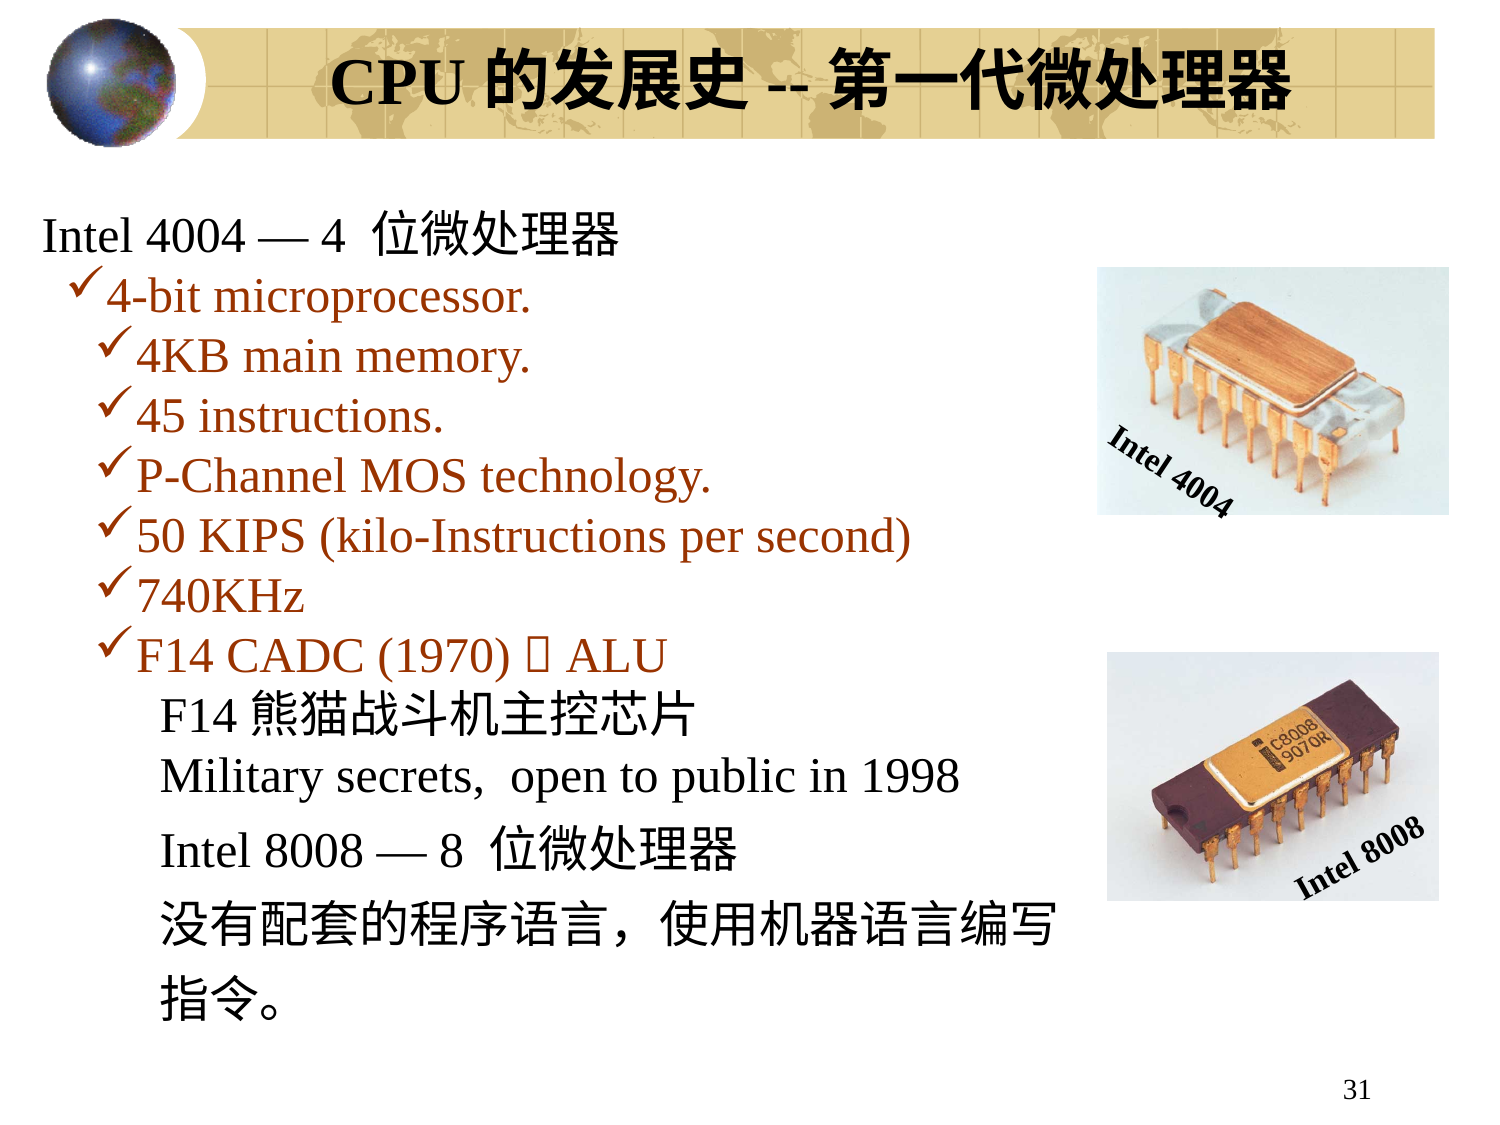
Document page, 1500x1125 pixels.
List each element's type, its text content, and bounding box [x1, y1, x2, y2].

title CPU的发展史--第一代微处理器 [197, 29, 1426, 128]
text_box Intel 4004 — 4 位微处理器 4-bit microprocessor. 4KB main memory. 45 instructions. P-Channel MOS technology. 50 KIPS (kilo-Instructions per second) 740KHz F14 CADC (1970)  ALU F14熊猫战斗机主控芯片 Military secrets, open to public in 1998 Intel 8008 — 8 位微处理器 没有配套的程序语言，使用机器语言编写指令。 [32, 171, 1102, 1036]
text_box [1107, 652, 1446, 901]
picture [42, 14, 190, 151]
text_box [1086, 266, 1449, 516]
slide_number 31 [1074, 1037, 1388, 1113]
